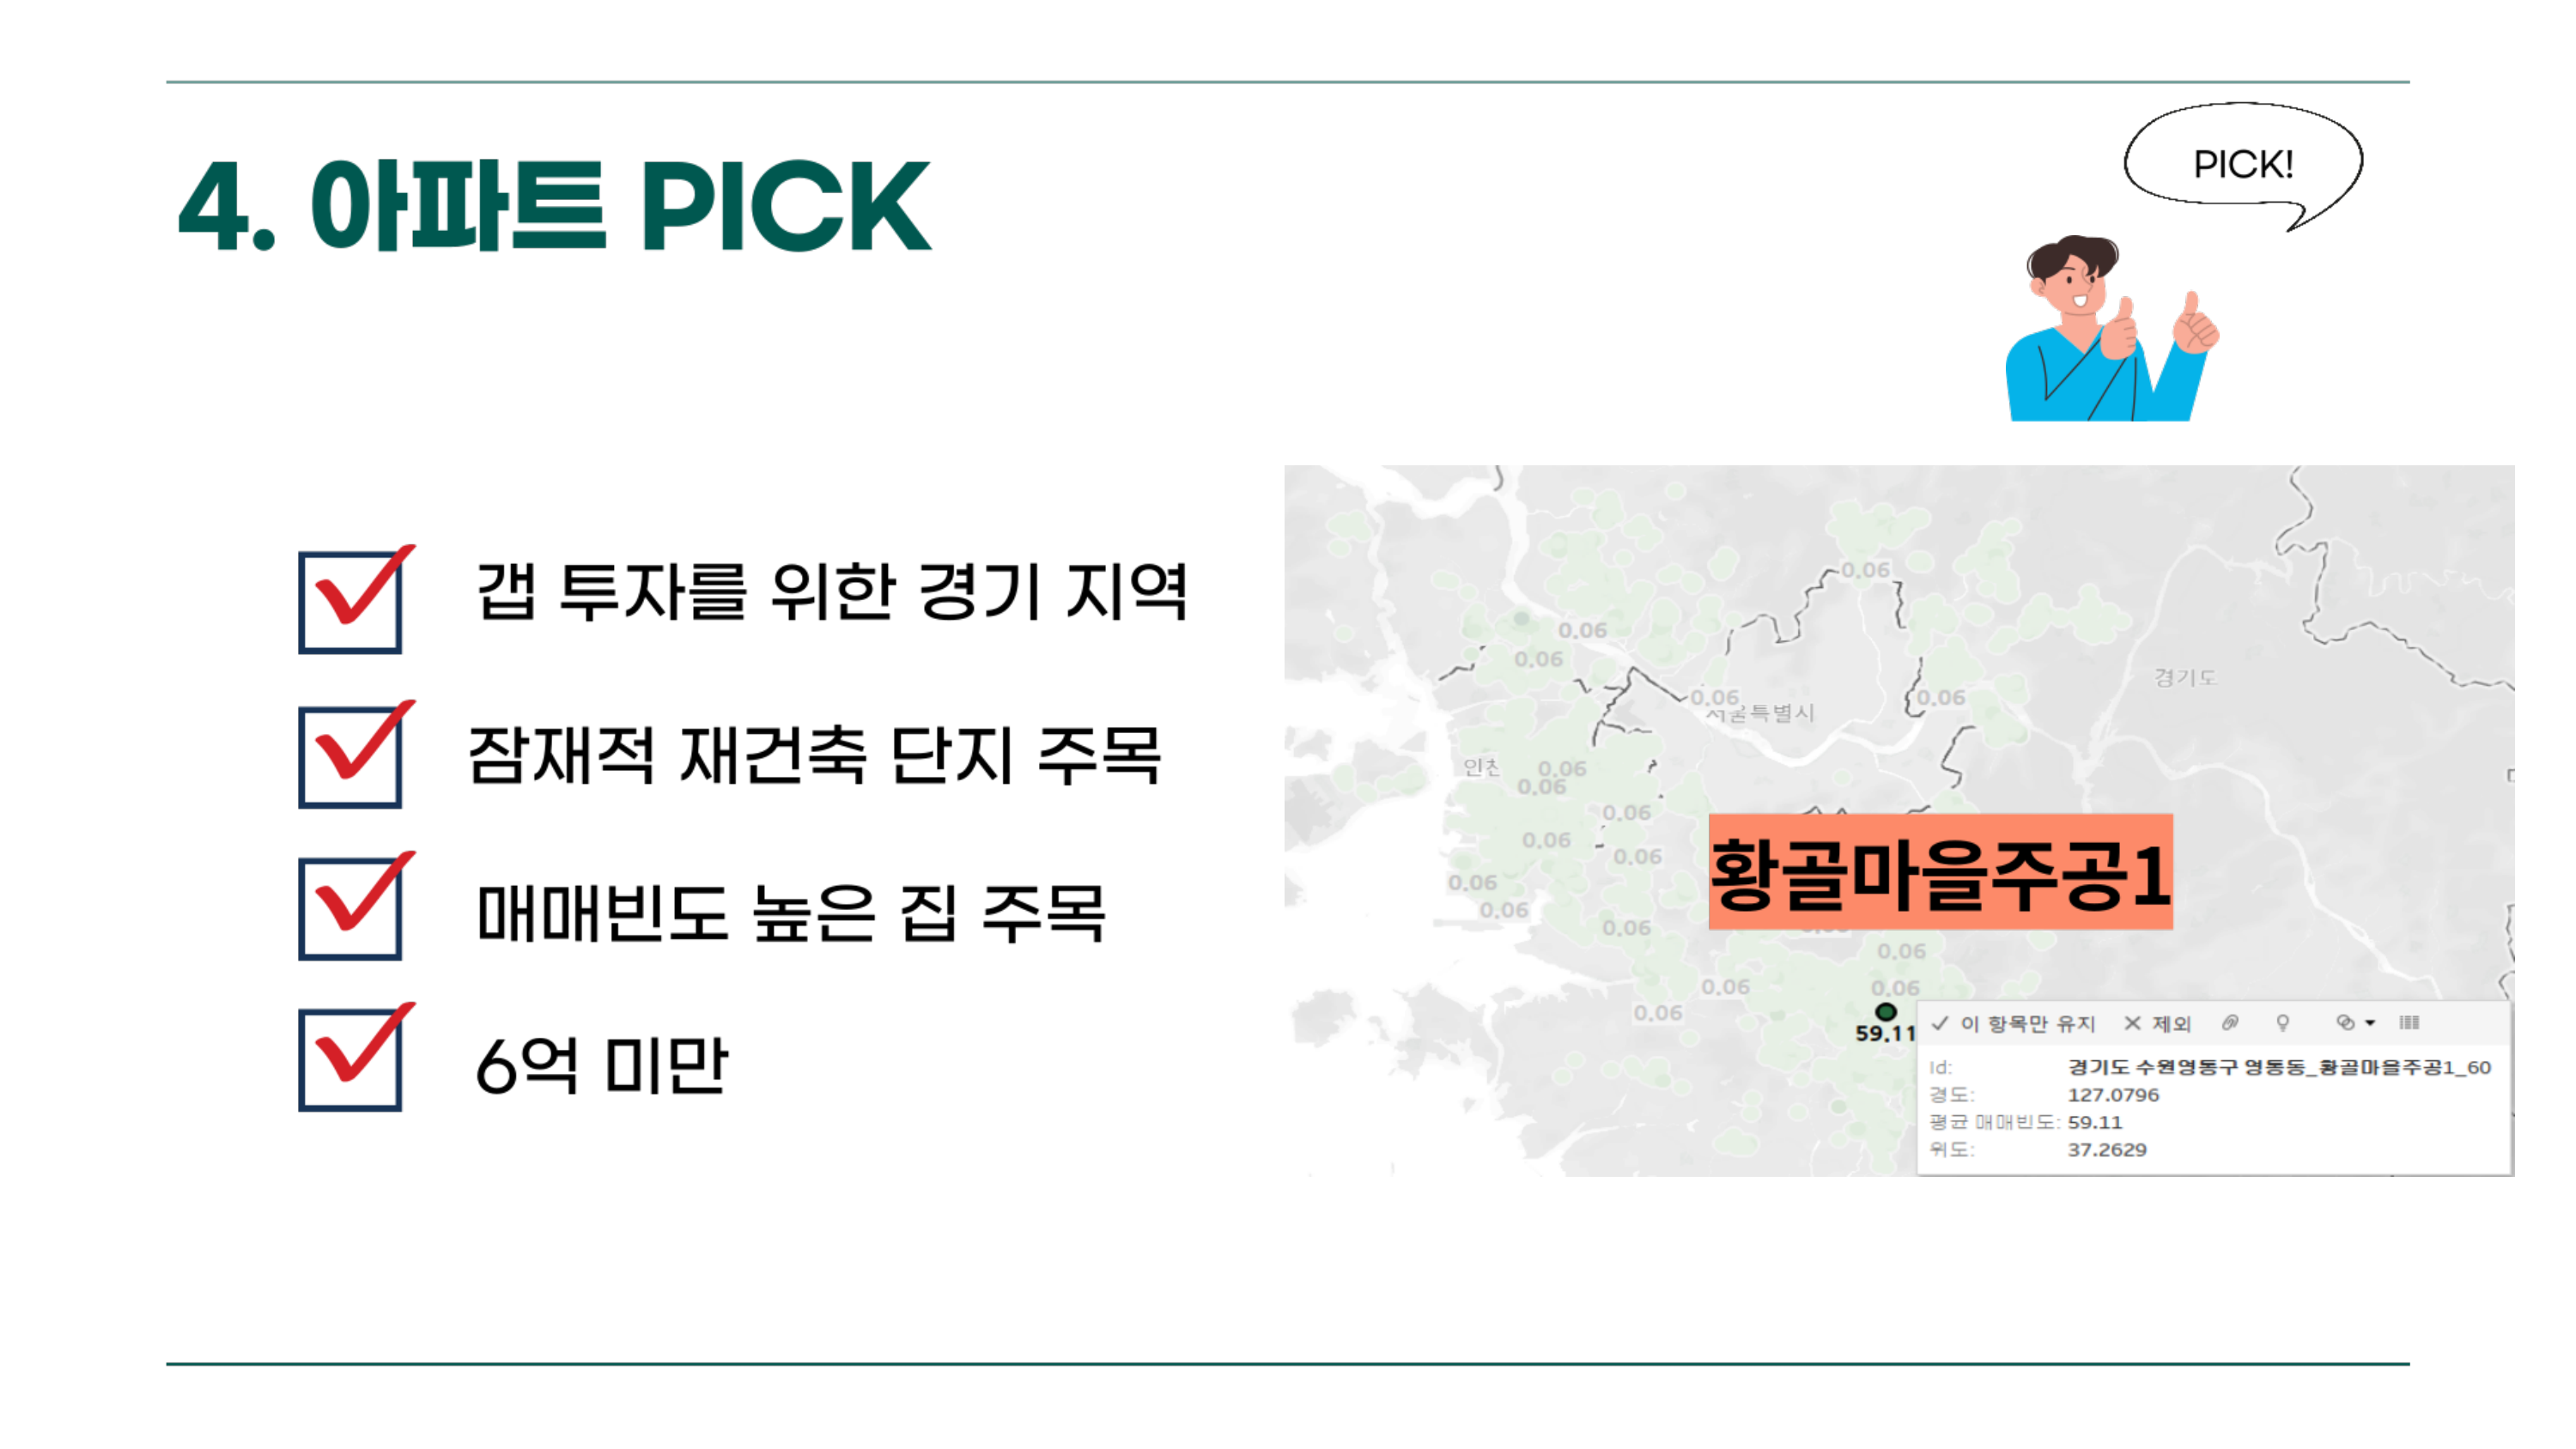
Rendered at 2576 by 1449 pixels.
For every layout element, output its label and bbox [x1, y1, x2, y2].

text_box [295, 537, 421, 663]
picture [465, 864, 1140, 999]
text_box [295, 994, 421, 1120]
text_box [166, 1358, 2410, 1370]
picture [465, 543, 1223, 676]
picture [2124, 136, 2312, 207]
picture [161, 124, 982, 340]
text_box [295, 691, 421, 818]
picture [457, 705, 1195, 840]
text_box [1285, 465, 2516, 1178]
text_box [166, 76, 2410, 88]
picture [465, 1016, 762, 1150]
text_box [2112, 100, 2376, 235]
picture [1698, 805, 2211, 961]
text_box [2006, 234, 2220, 422]
text_box [295, 843, 421, 969]
